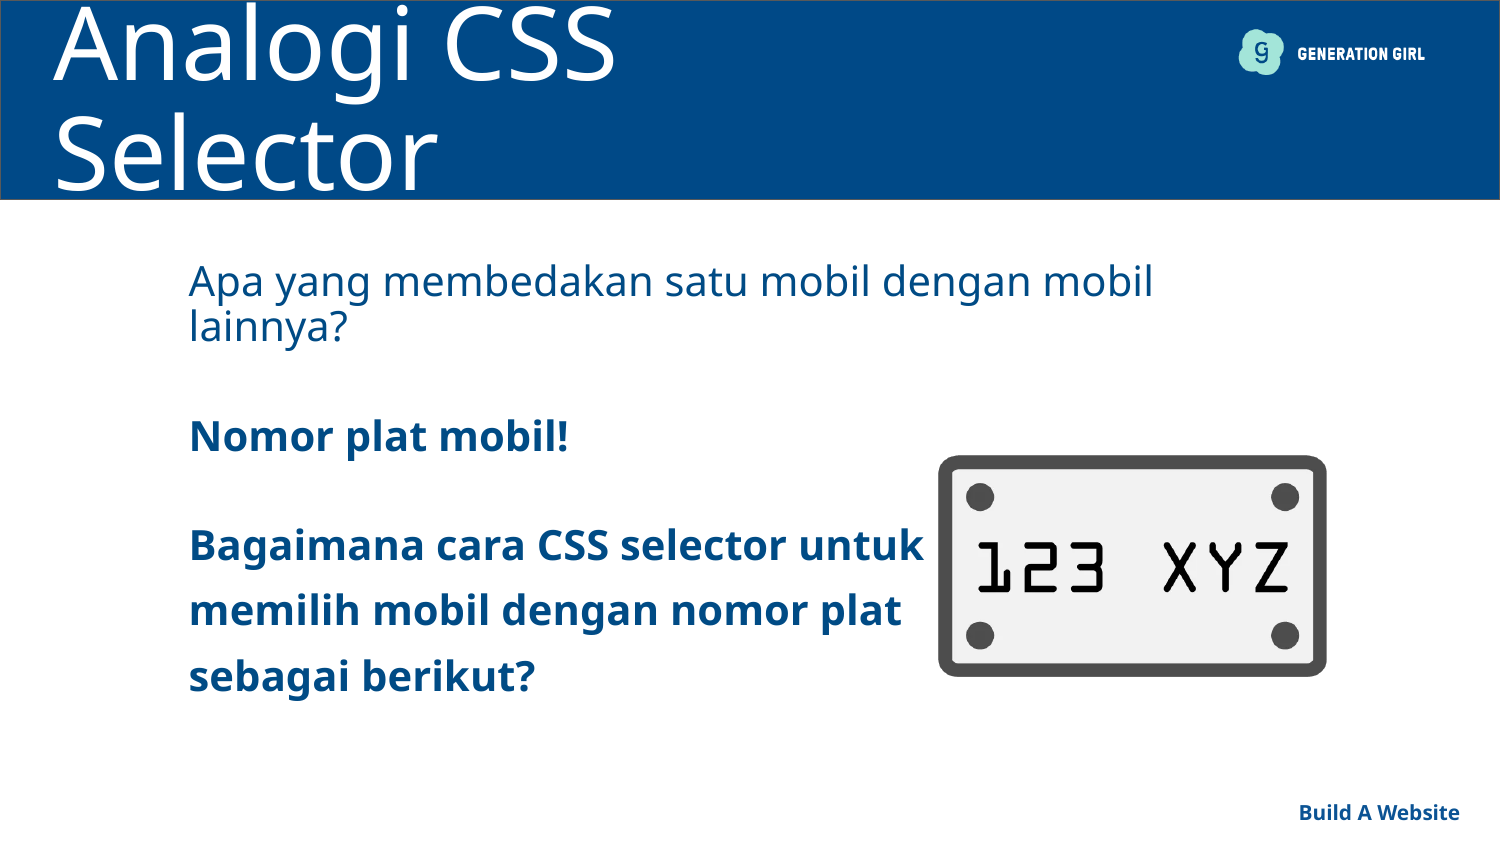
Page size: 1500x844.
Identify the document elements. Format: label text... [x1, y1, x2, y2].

text_box Analogi CSS Selector [38, 71, 882, 135]
picture [1237, 29, 1426, 76]
picture [938, 455, 1327, 678]
text_box Apa yang membedakan satu mobil dengan mobil lainnya? Nomor plat mobil! Bagaimana cara CSS selector untuk memilih mobil dengan nomor plat sebagai berikut? [173, 245, 1327, 738]
text_box Build A Website [1137, 784, 1476, 841]
text_box [0, 0, 1500, 200]
